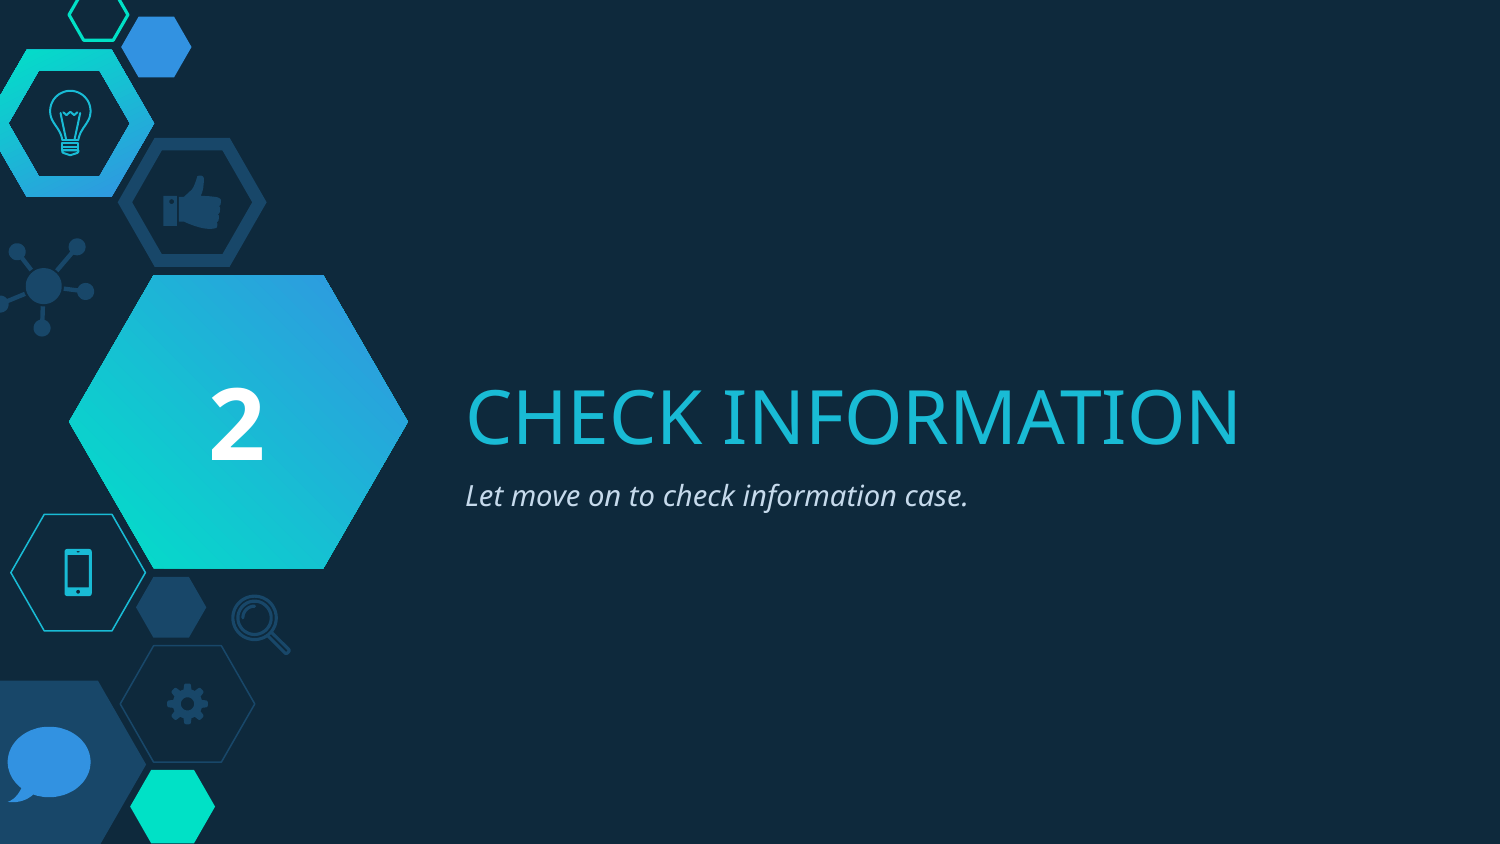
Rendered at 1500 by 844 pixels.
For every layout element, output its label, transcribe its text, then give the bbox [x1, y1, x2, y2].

text_box 2 [67, 274, 407, 566]
subtitle Let move on to check information case. [450, 462, 1385, 592]
title CHECK INFORMATION [450, 284, 1375, 462]
